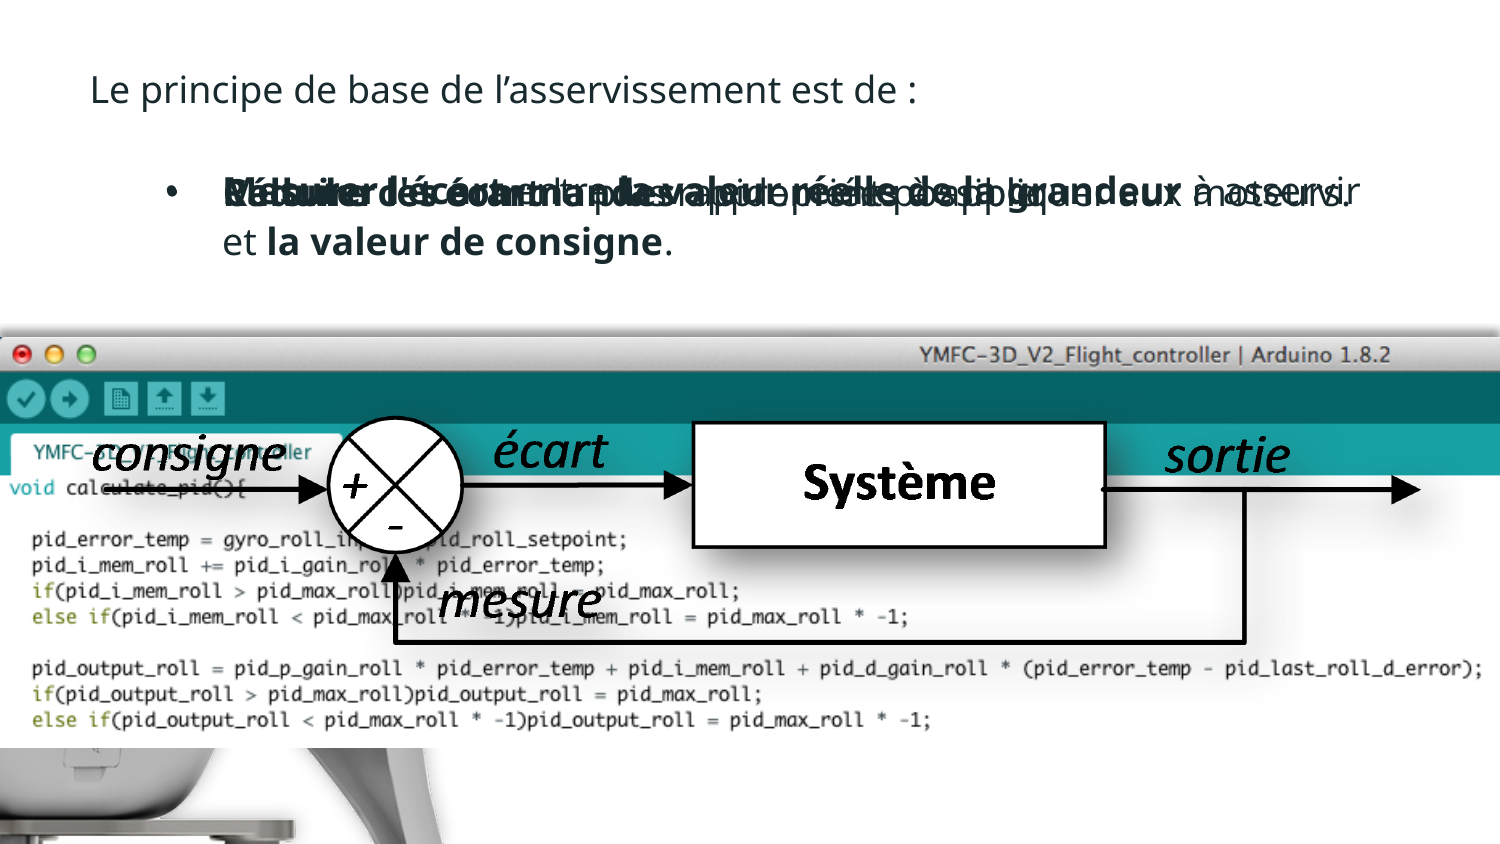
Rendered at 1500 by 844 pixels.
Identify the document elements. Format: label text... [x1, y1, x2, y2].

text_box Réduire cet écart le plus rapidement possible. [74, 158, 1396, 242]
picture [0, 243, 1500, 844]
text_box Le principe de base de l’asservissement est de : [74, 55, 1396, 158]
